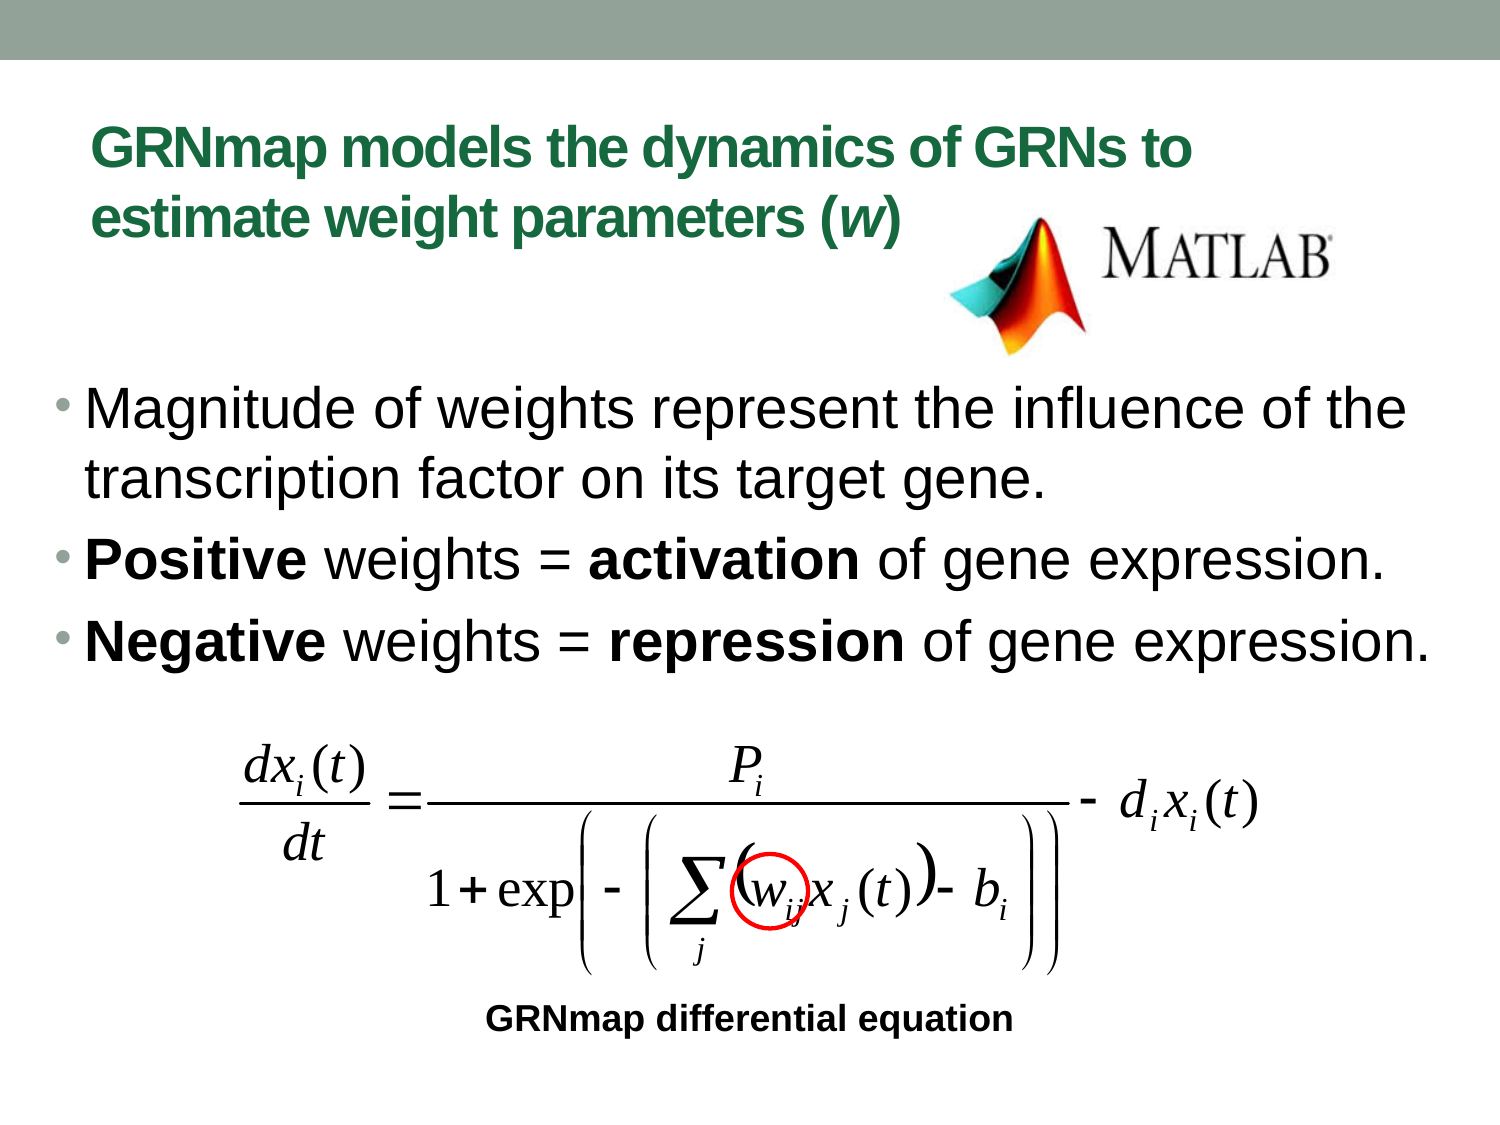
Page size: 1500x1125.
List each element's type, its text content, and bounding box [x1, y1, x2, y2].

title GRNmap models the dynamics of GRNs to estimate weight parameters (w) [75, 142, 1426, 306]
picture [934, 193, 1382, 383]
text_box GRNmap differential equation [470, 996, 1030, 1047]
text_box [230, 729, 1270, 988]
list Magnitude of weights represent the influence of the transcription factor on its target gene. Positive weights = activation of gene expression. Negative weights = repression of gene expression. [39, 362, 1461, 752]
